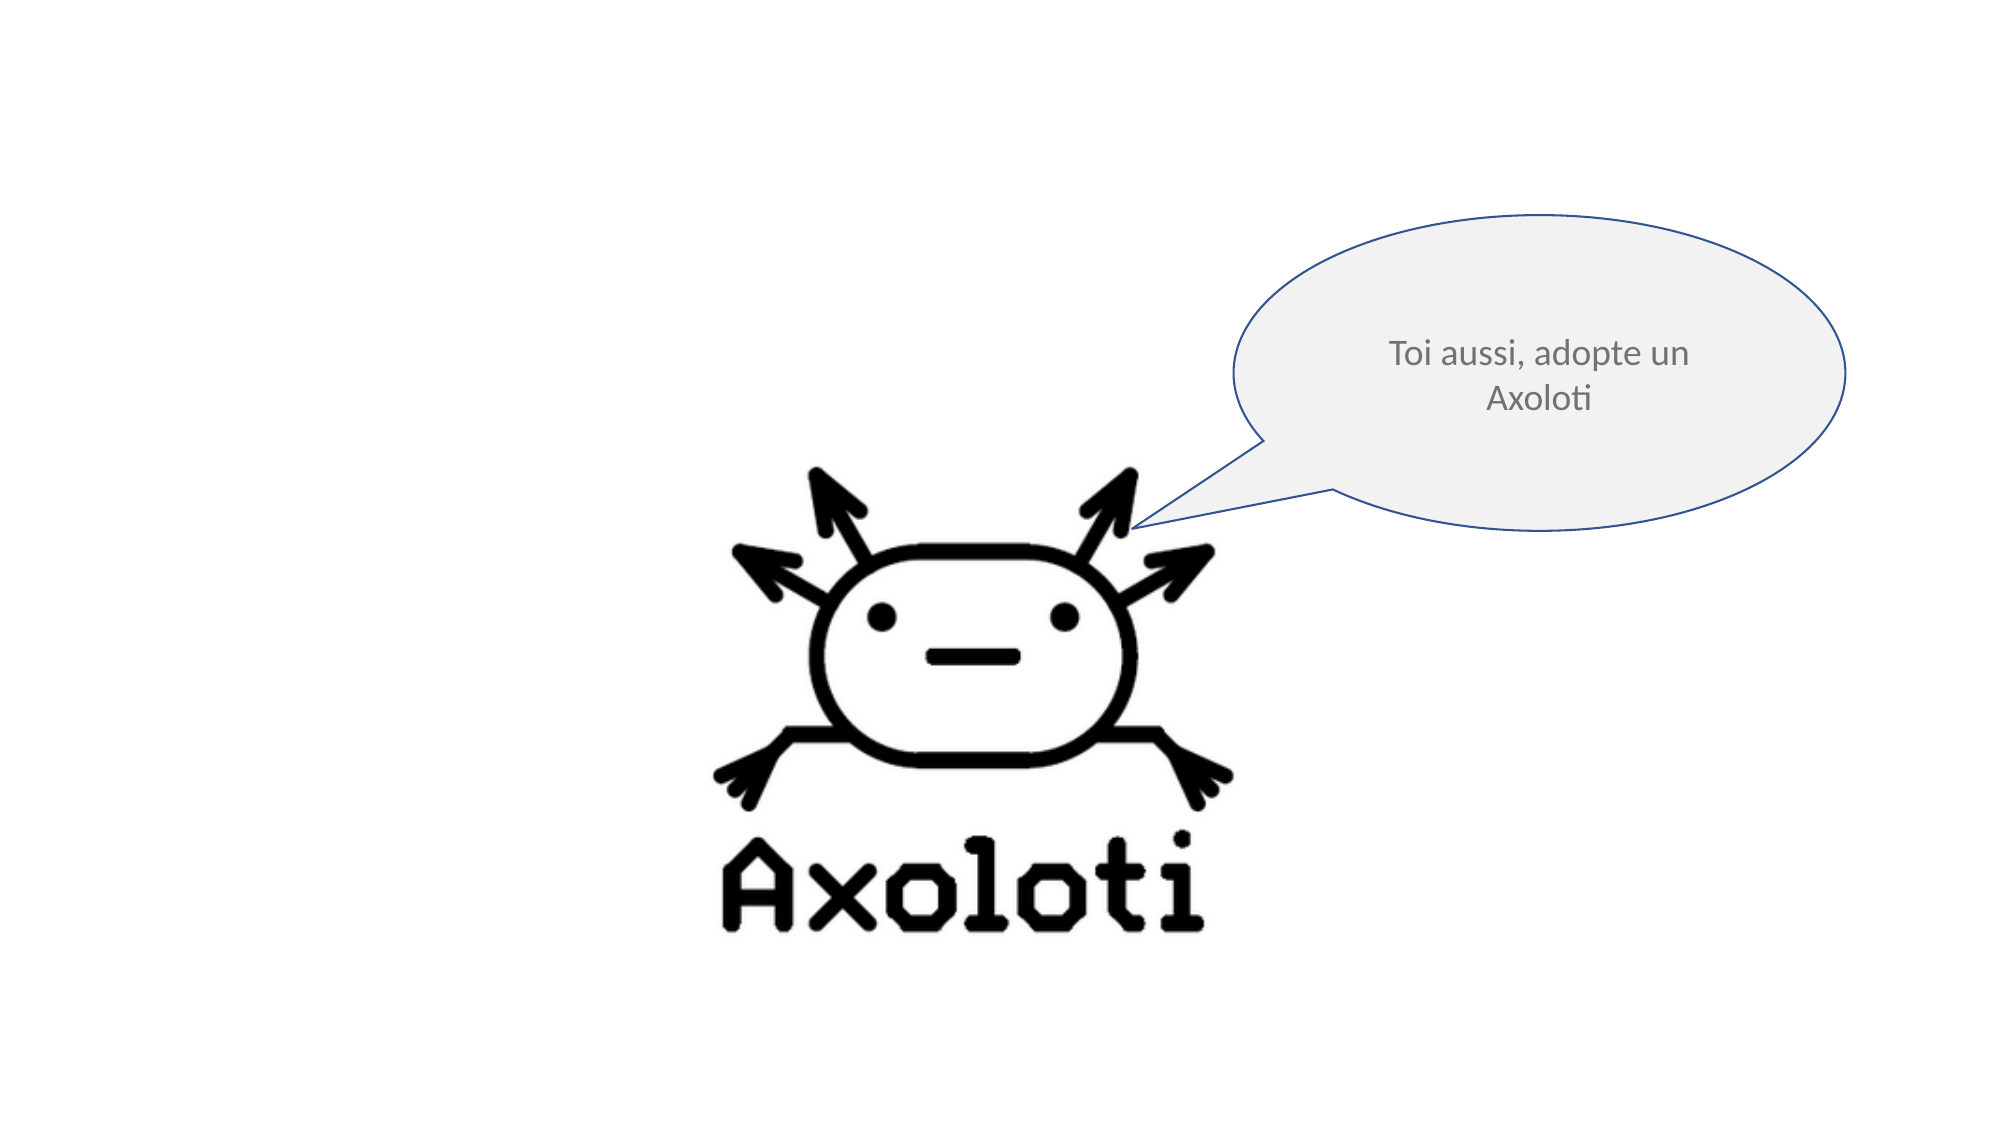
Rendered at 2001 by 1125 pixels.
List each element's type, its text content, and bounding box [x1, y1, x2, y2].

picture [557, 419, 1352, 970]
text_box Toi aussi, adopte un Axoloti [1232, 214, 1847, 532]
